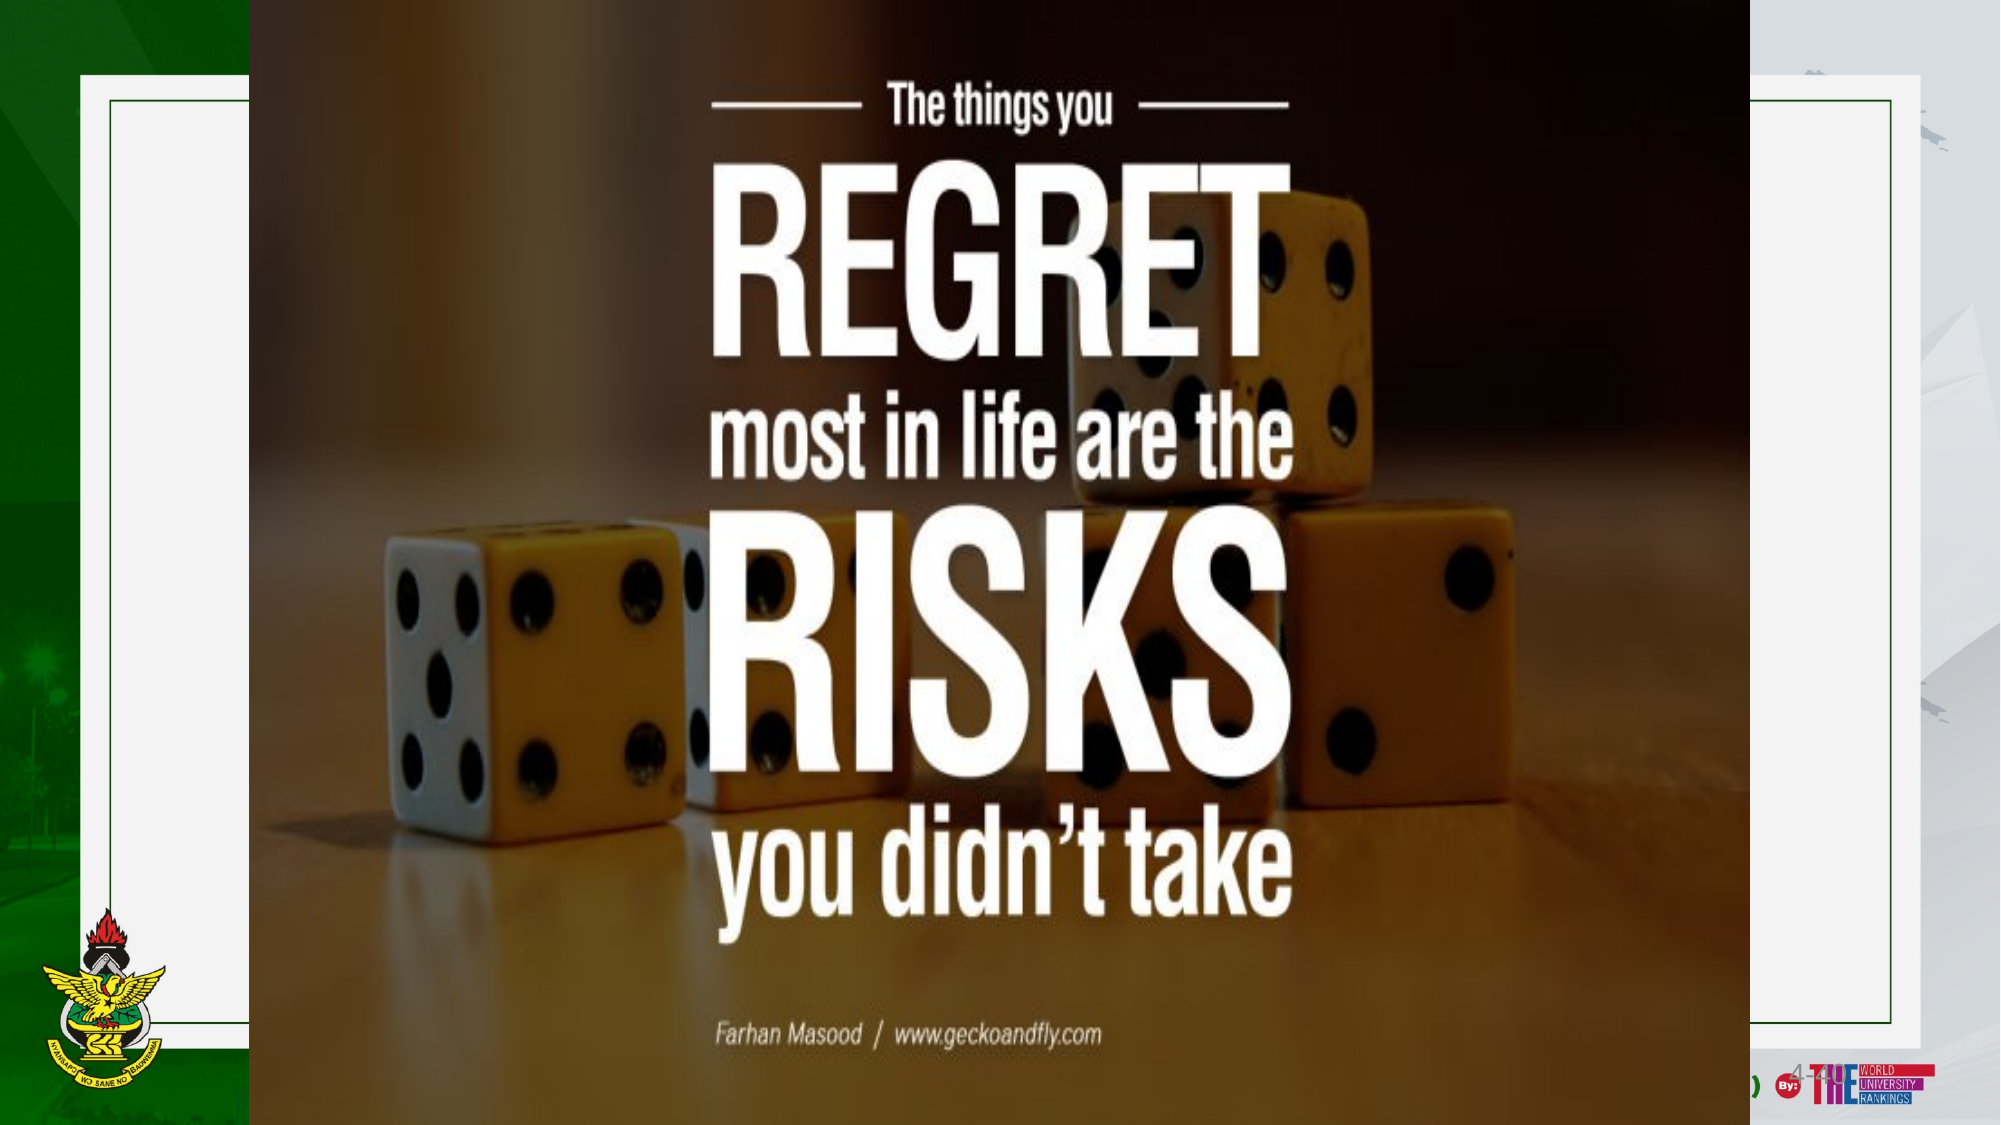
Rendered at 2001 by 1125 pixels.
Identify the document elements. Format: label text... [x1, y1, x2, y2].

slide_number 4-40 [1750, 1042, 1863, 1103]
picture [0, 0, 2001, 1125]
